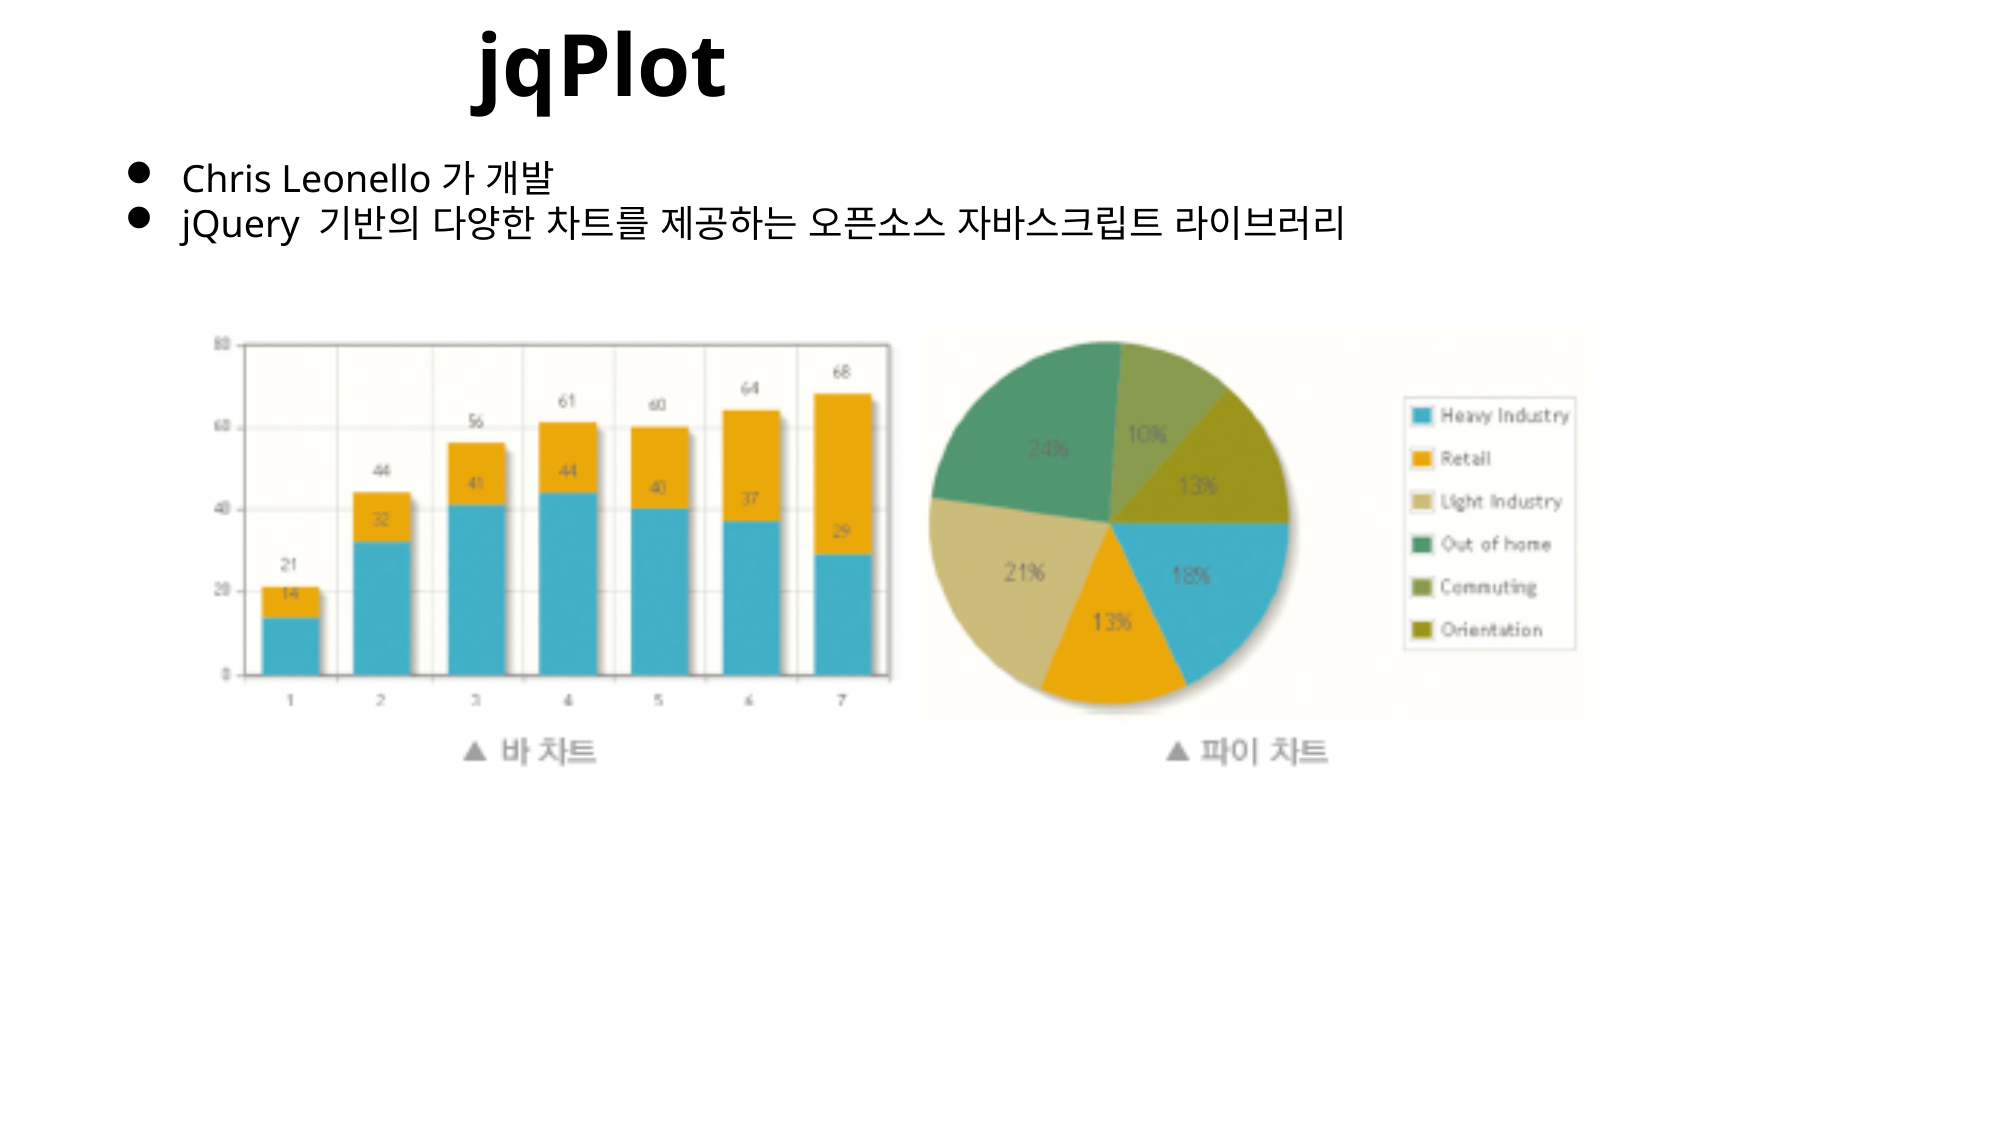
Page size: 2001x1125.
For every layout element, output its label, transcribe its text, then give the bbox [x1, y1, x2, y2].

picture [170, 315, 1635, 801]
title jqPlot [99, 3, 1106, 122]
text_box Chris Leonello가 개발 jQuery 기반의 다양한 차트를 제공하는 오픈소스 자바스크립트 라이브러리 [110, 147, 1469, 253]
